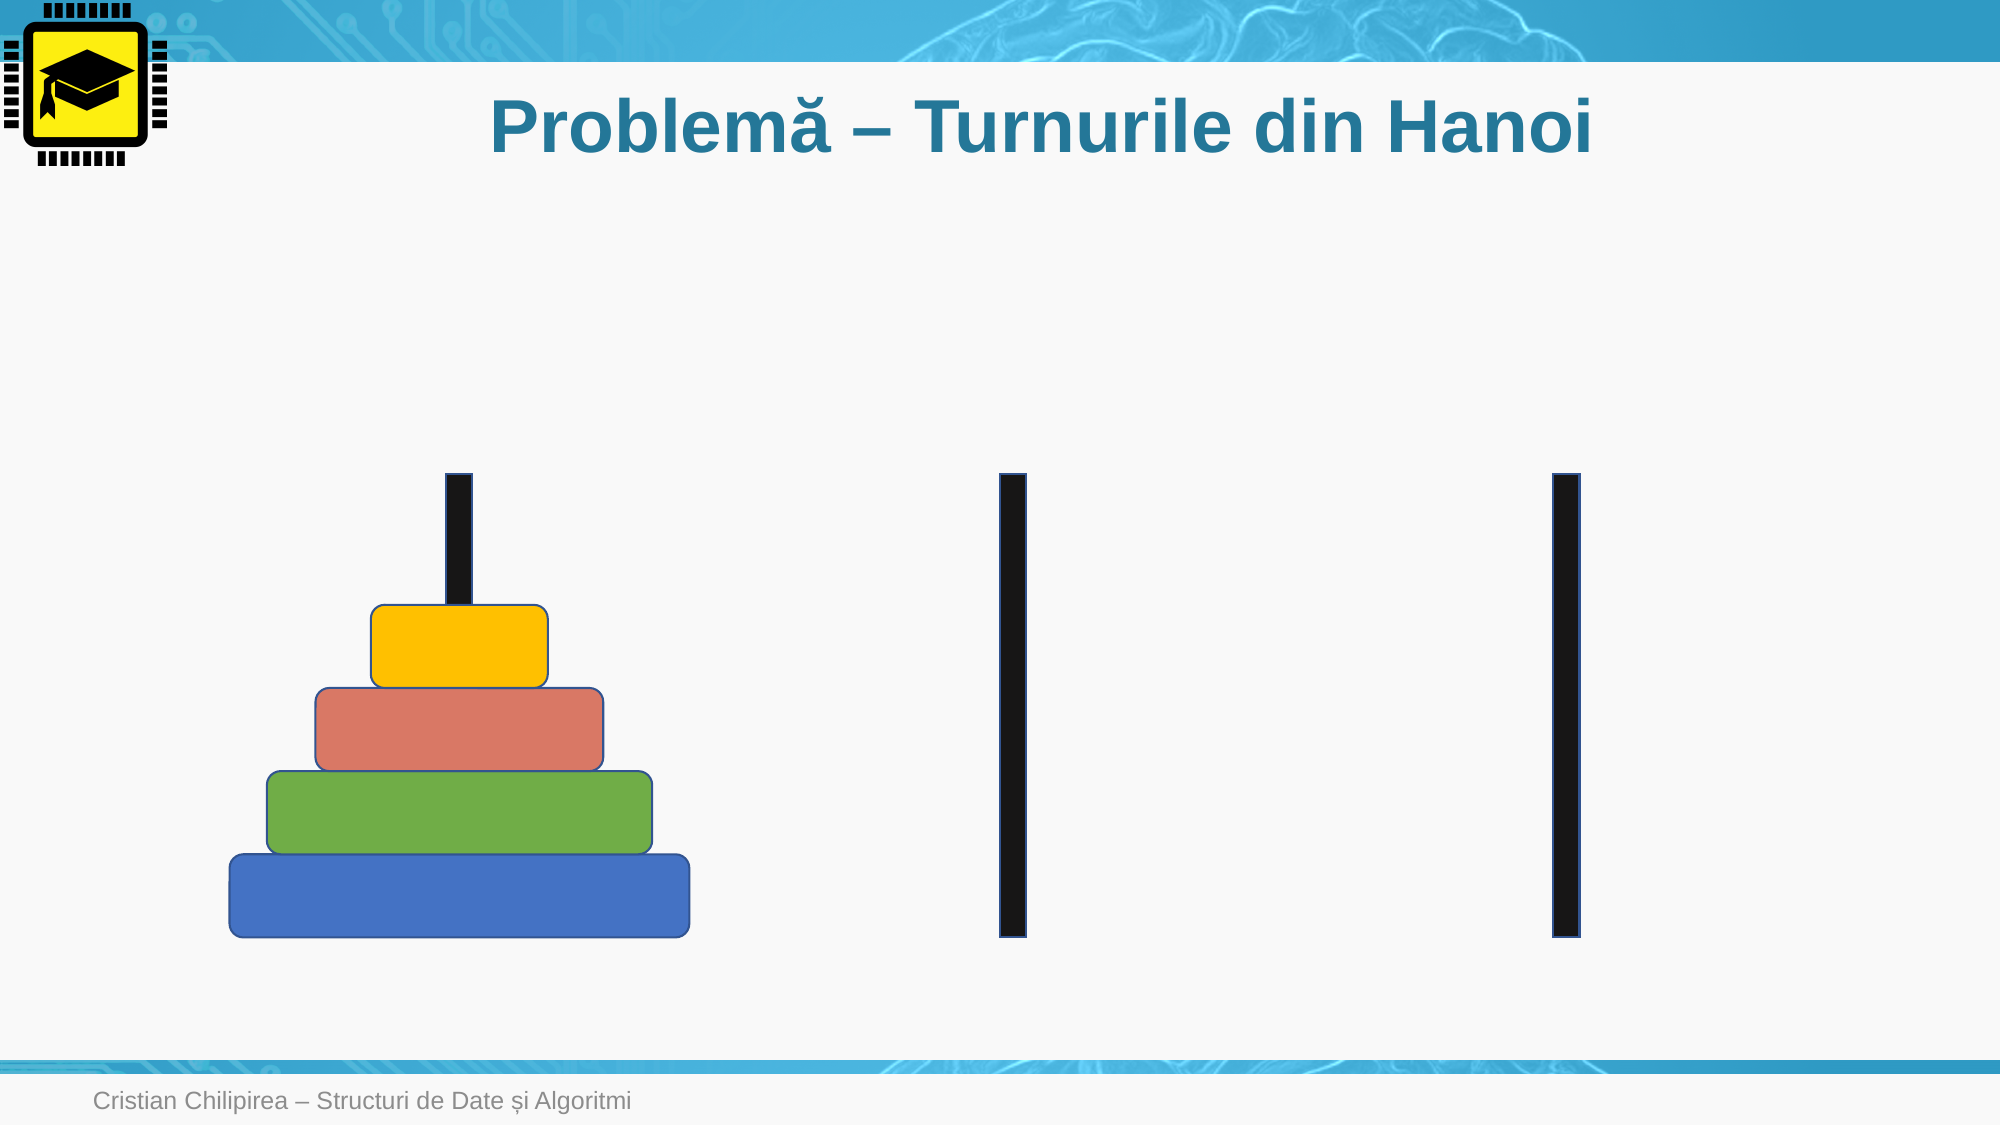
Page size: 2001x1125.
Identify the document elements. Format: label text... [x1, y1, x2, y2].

text_box [1552, 473, 1581, 938]
title Problemă – Turnurile din Hanoi [170, 76, 1915, 180]
text_box [369, 603, 549, 690]
picture [0, 0, 2000, 166]
text_box [445, 473, 473, 603]
text_box [228, 853, 691, 939]
text_box [265, 770, 654, 856]
picture [0, 1060, 2000, 1074]
footer Cristian Chilipirea – Structuri de Date și Algoritmi [77, 1073, 1338, 1125]
text_box [314, 686, 605, 773]
text_box [999, 473, 1027, 938]
